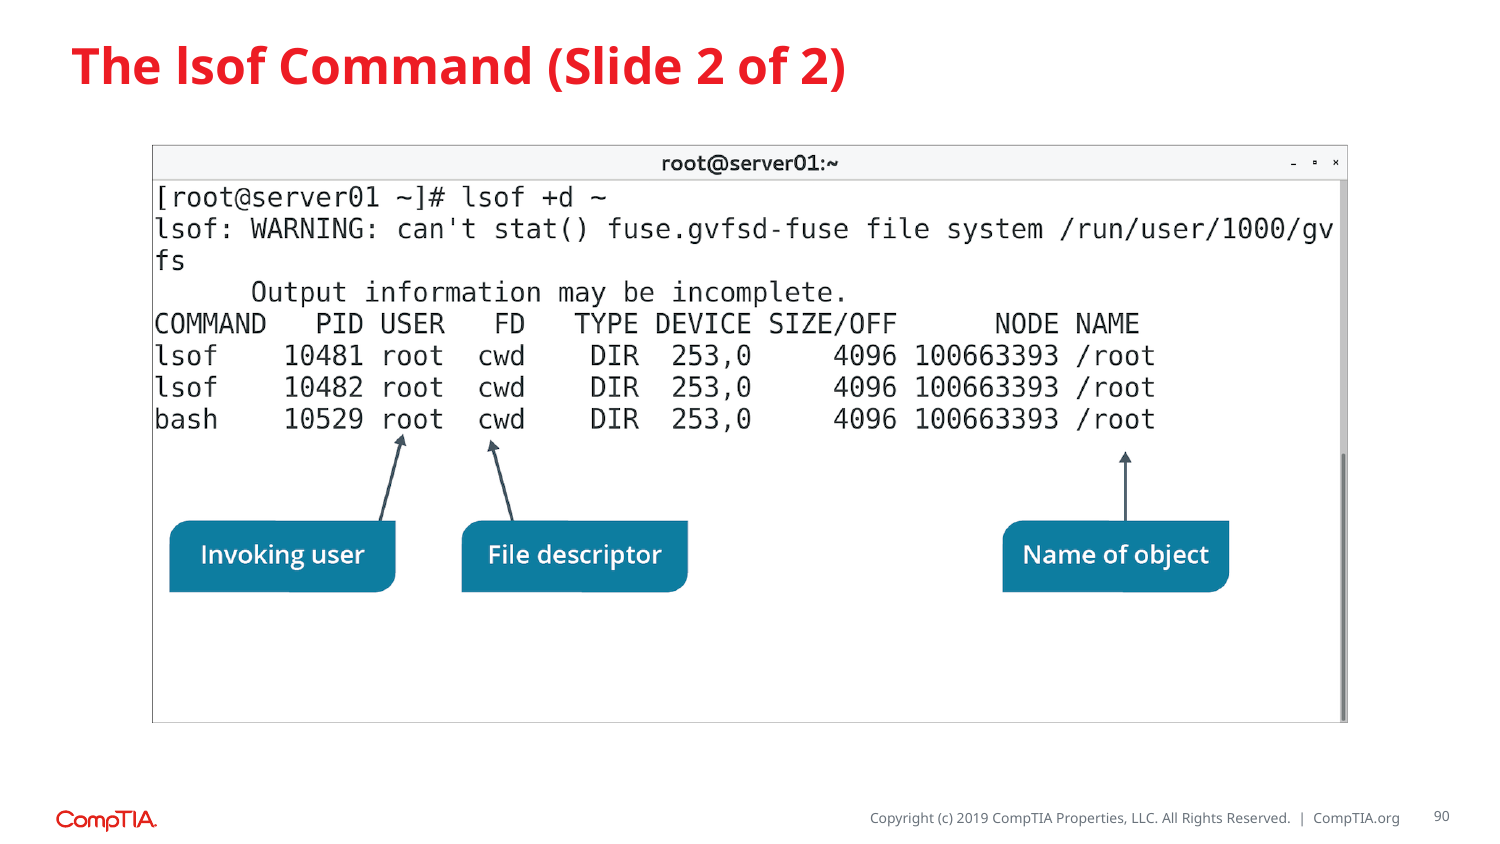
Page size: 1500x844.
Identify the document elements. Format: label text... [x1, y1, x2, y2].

picture [152, 144, 1348, 724]
title The lsof Command (Slide 2 of 2) [56, 12, 1444, 117]
slide_number 90 [1407, 800, 1450, 835]
